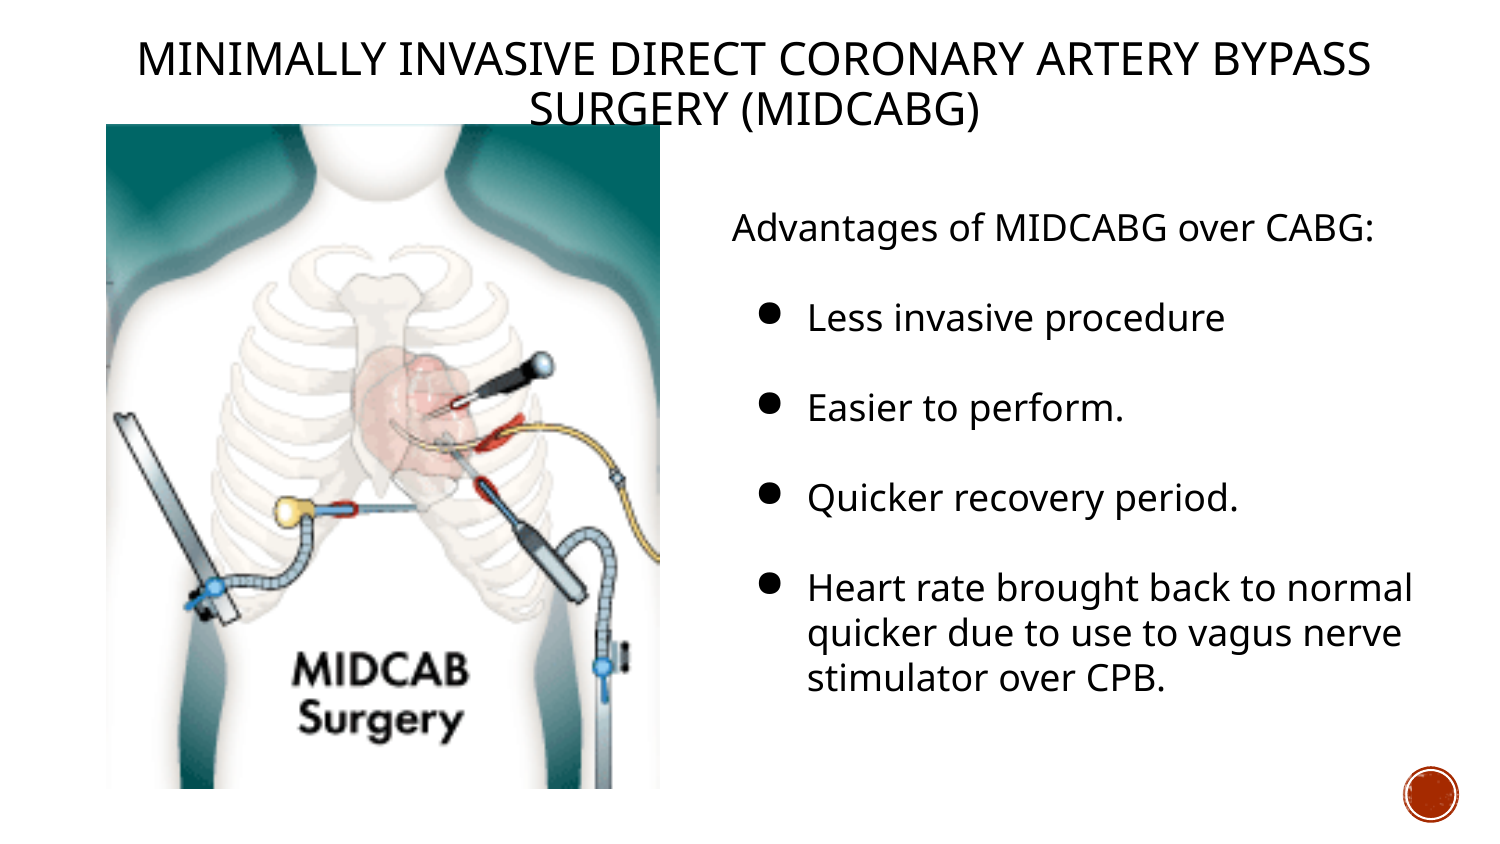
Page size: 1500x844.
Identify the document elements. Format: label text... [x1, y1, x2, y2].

picture [106, 127, 660, 789]
title Minimally invasive direct coronary artery bypass surgery (MIDCABG) [85, 21, 1424, 144]
text_box Advantages of MIDCABG over CABG: Less invasive procedure Easier to perform. Quicker recovery period. Heart rate brought back to normal quicker due to use to vagus nerve stimulator over CPB. [716, 188, 1442, 725]
